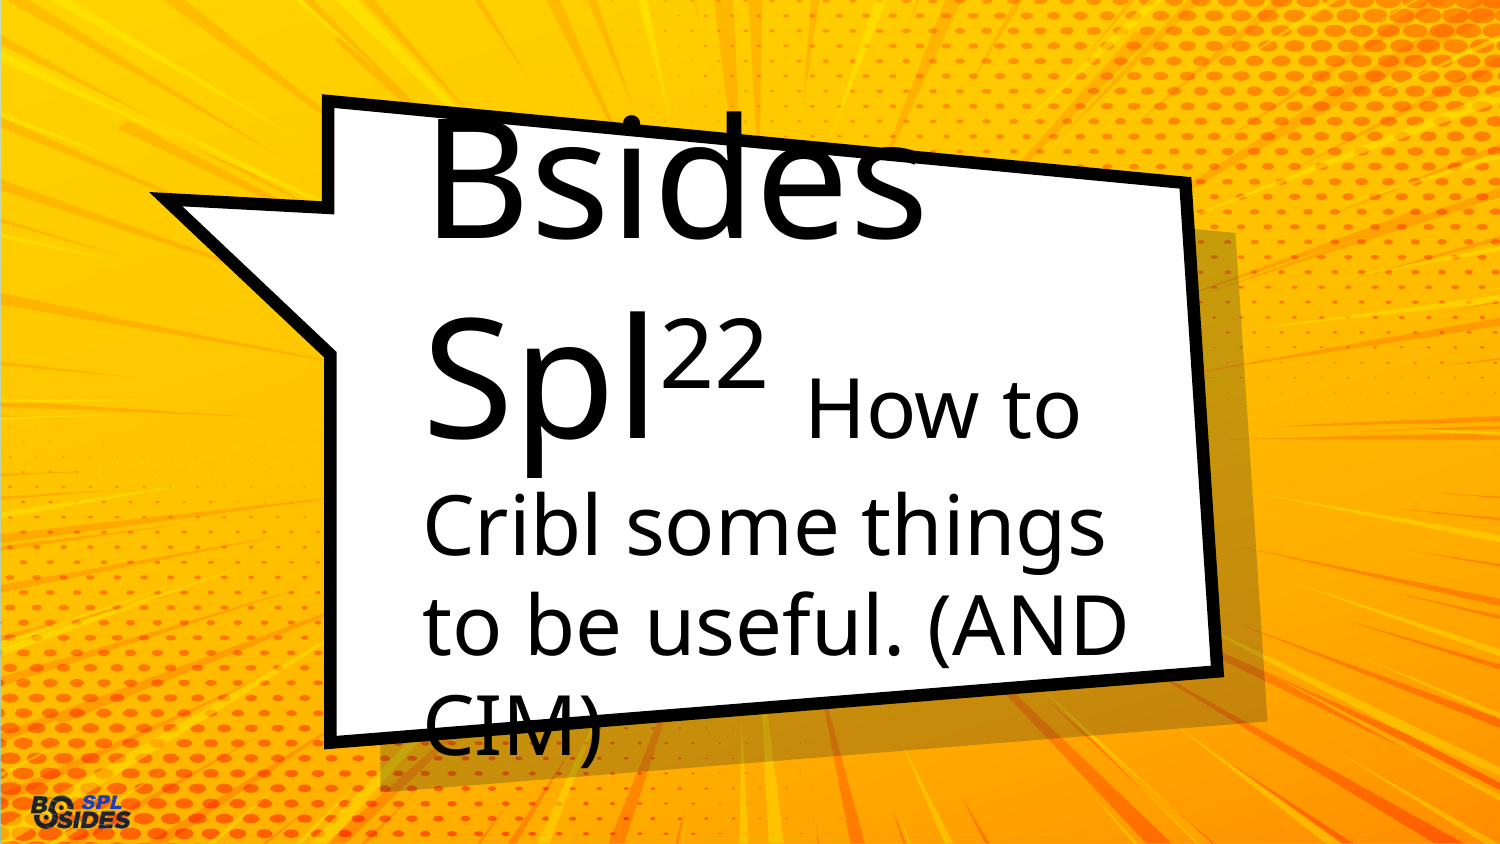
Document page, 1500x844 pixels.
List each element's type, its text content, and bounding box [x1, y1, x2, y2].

title Bsides Spl22 How to Cribl some things to be useful. (AND CIM) [407, 326, 1150, 517]
picture [0, 0, 1500, 844]
